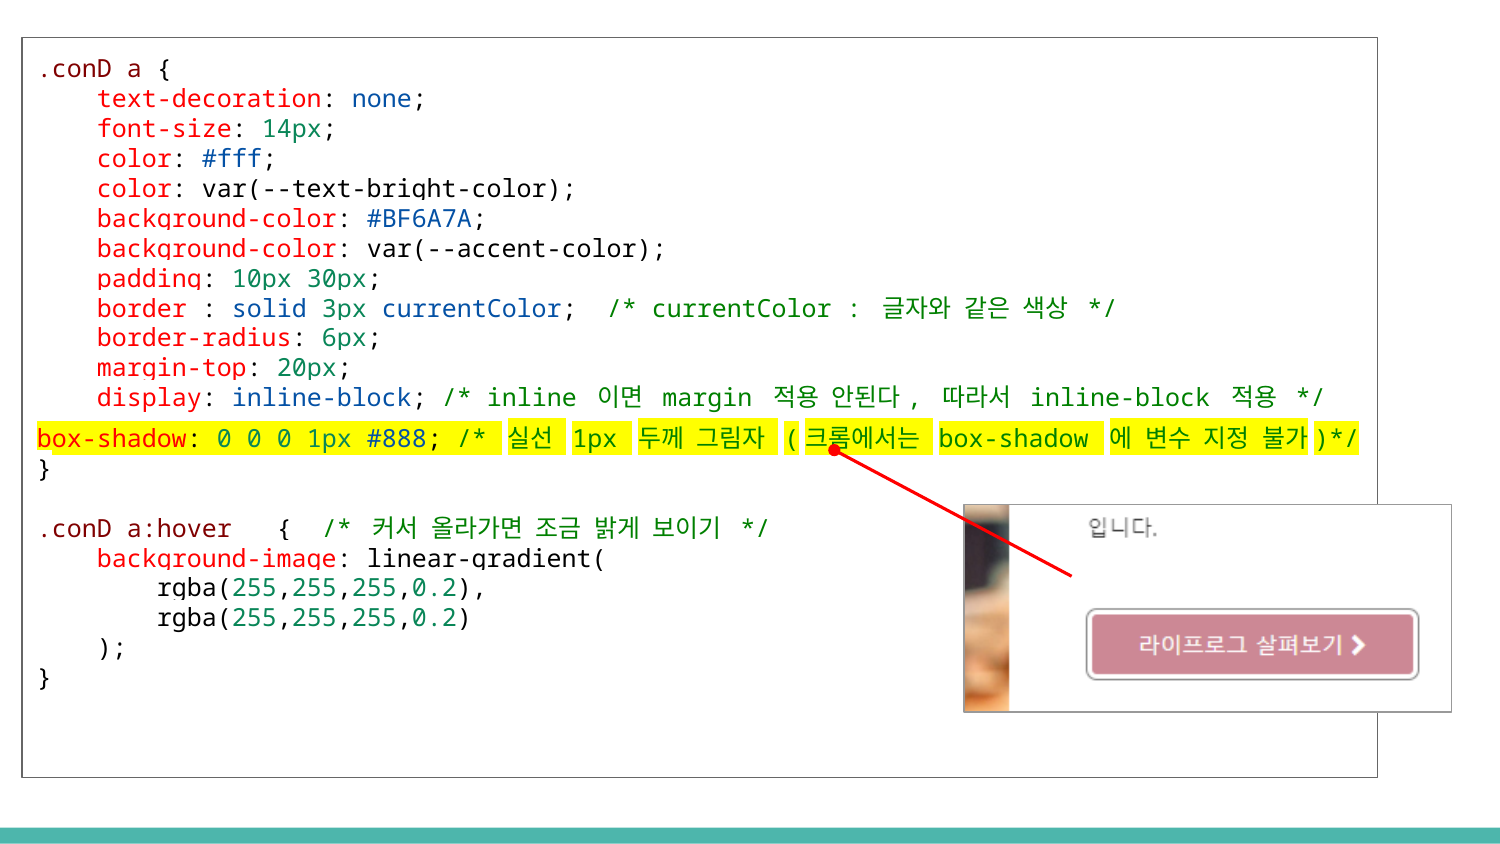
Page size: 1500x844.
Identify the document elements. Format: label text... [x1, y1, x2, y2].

picture [964, 504, 1451, 712]
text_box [834, 449, 1072, 577]
text_box .conD a { text-decoration: none; font-size: 14px; color: #fff; color: var(--text-bright-color); background-color: #BF6A7A; background-color: var(--accent-color); padding: 10px 30px; border : solid 3px currentColor; /* currentColor : 글자와 같은 색상 */ border-radius: 6px; margin-top: 20px; display: inline-block; /* inline 이면 margin 적용 안된다, 따라서 inline-block 적용 */ box-shadow: 0 0 0 1px #888; /* 실선 1px 두께 그림자 (크롬에서는 box-shadow 에 변수 지정 불가)*/ } .conD a:hover { /* 커서 올라가면 조금 밝게 보이기 */ background-image: linear-gradient( rgba(255,255,255,0.2), rgba(255,255,255,0.2) ); } [21, 37, 1378, 778]
